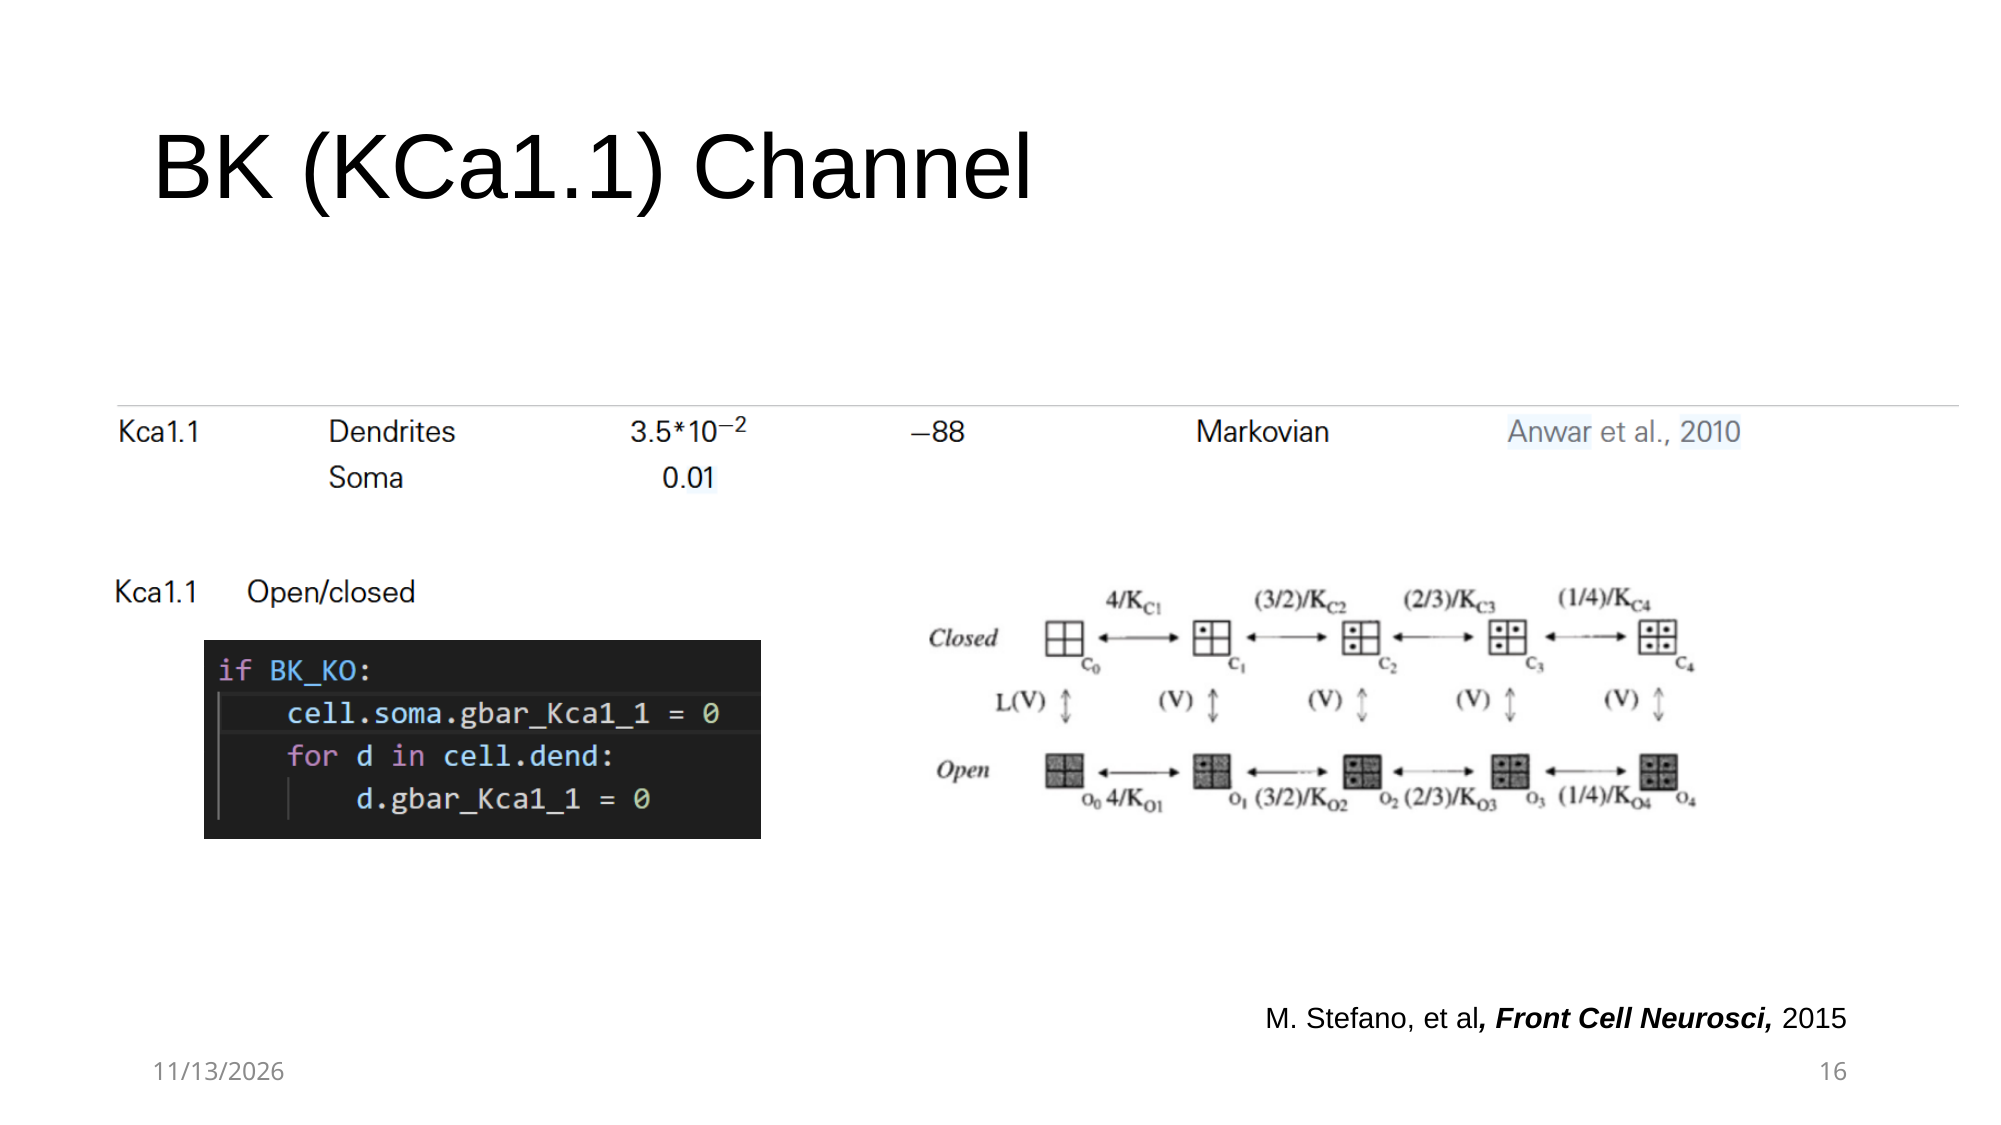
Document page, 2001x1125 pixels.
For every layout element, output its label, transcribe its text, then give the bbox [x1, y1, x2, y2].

text_box M. Stefano, et al, Front Cell Neurosci, 2015 [1250, 992, 1862, 1042]
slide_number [137, 1042, 588, 1103]
slide_number 16 [1412, 1042, 1863, 1103]
picture [107, 405, 1959, 498]
picture [109, 562, 1991, 839]
text_box BK (KCa1.1) Channel [137, 59, 1863, 278]
